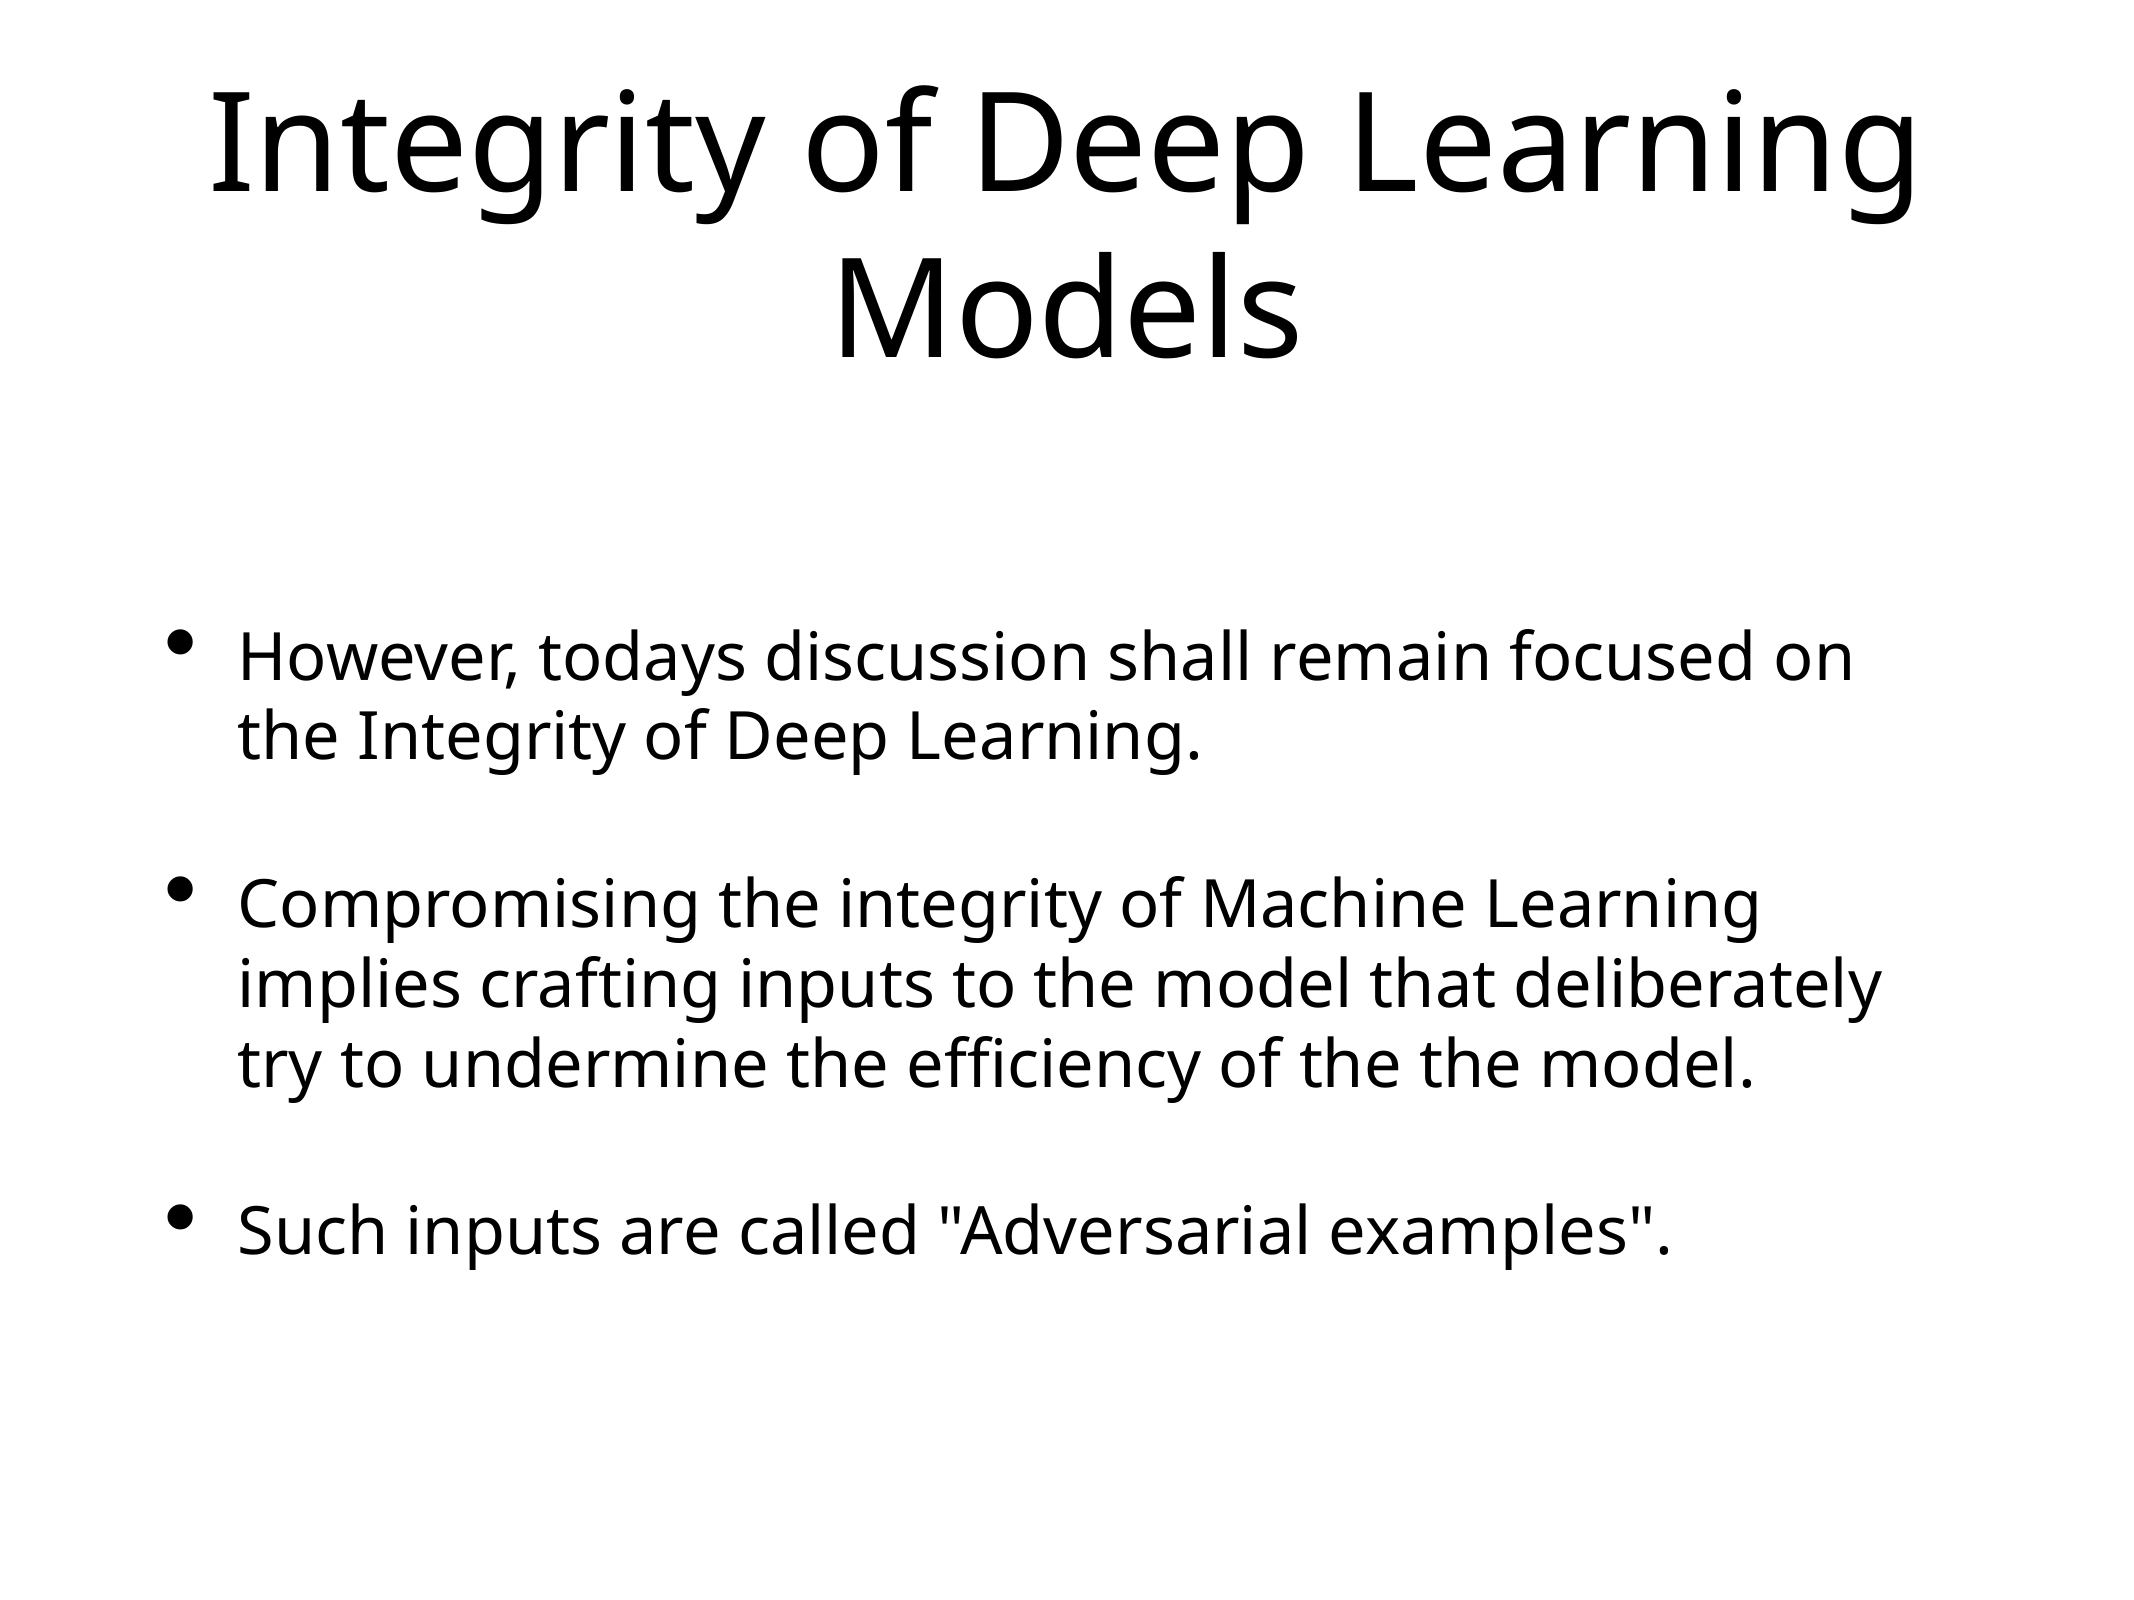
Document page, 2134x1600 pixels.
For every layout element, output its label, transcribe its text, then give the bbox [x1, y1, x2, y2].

title Integrity of Deep Learning Models [155, 41, 1978, 397]
list However, todays discussion shall remain focused on the Integrity of Deep Learning. Compromising the integrity of Machine Learning implies crafting inputs to the model that deliberately try to undermine the efficiency of the the model. Such inputs are called "Adversarial examples". [155, 424, 1978, 1457]
